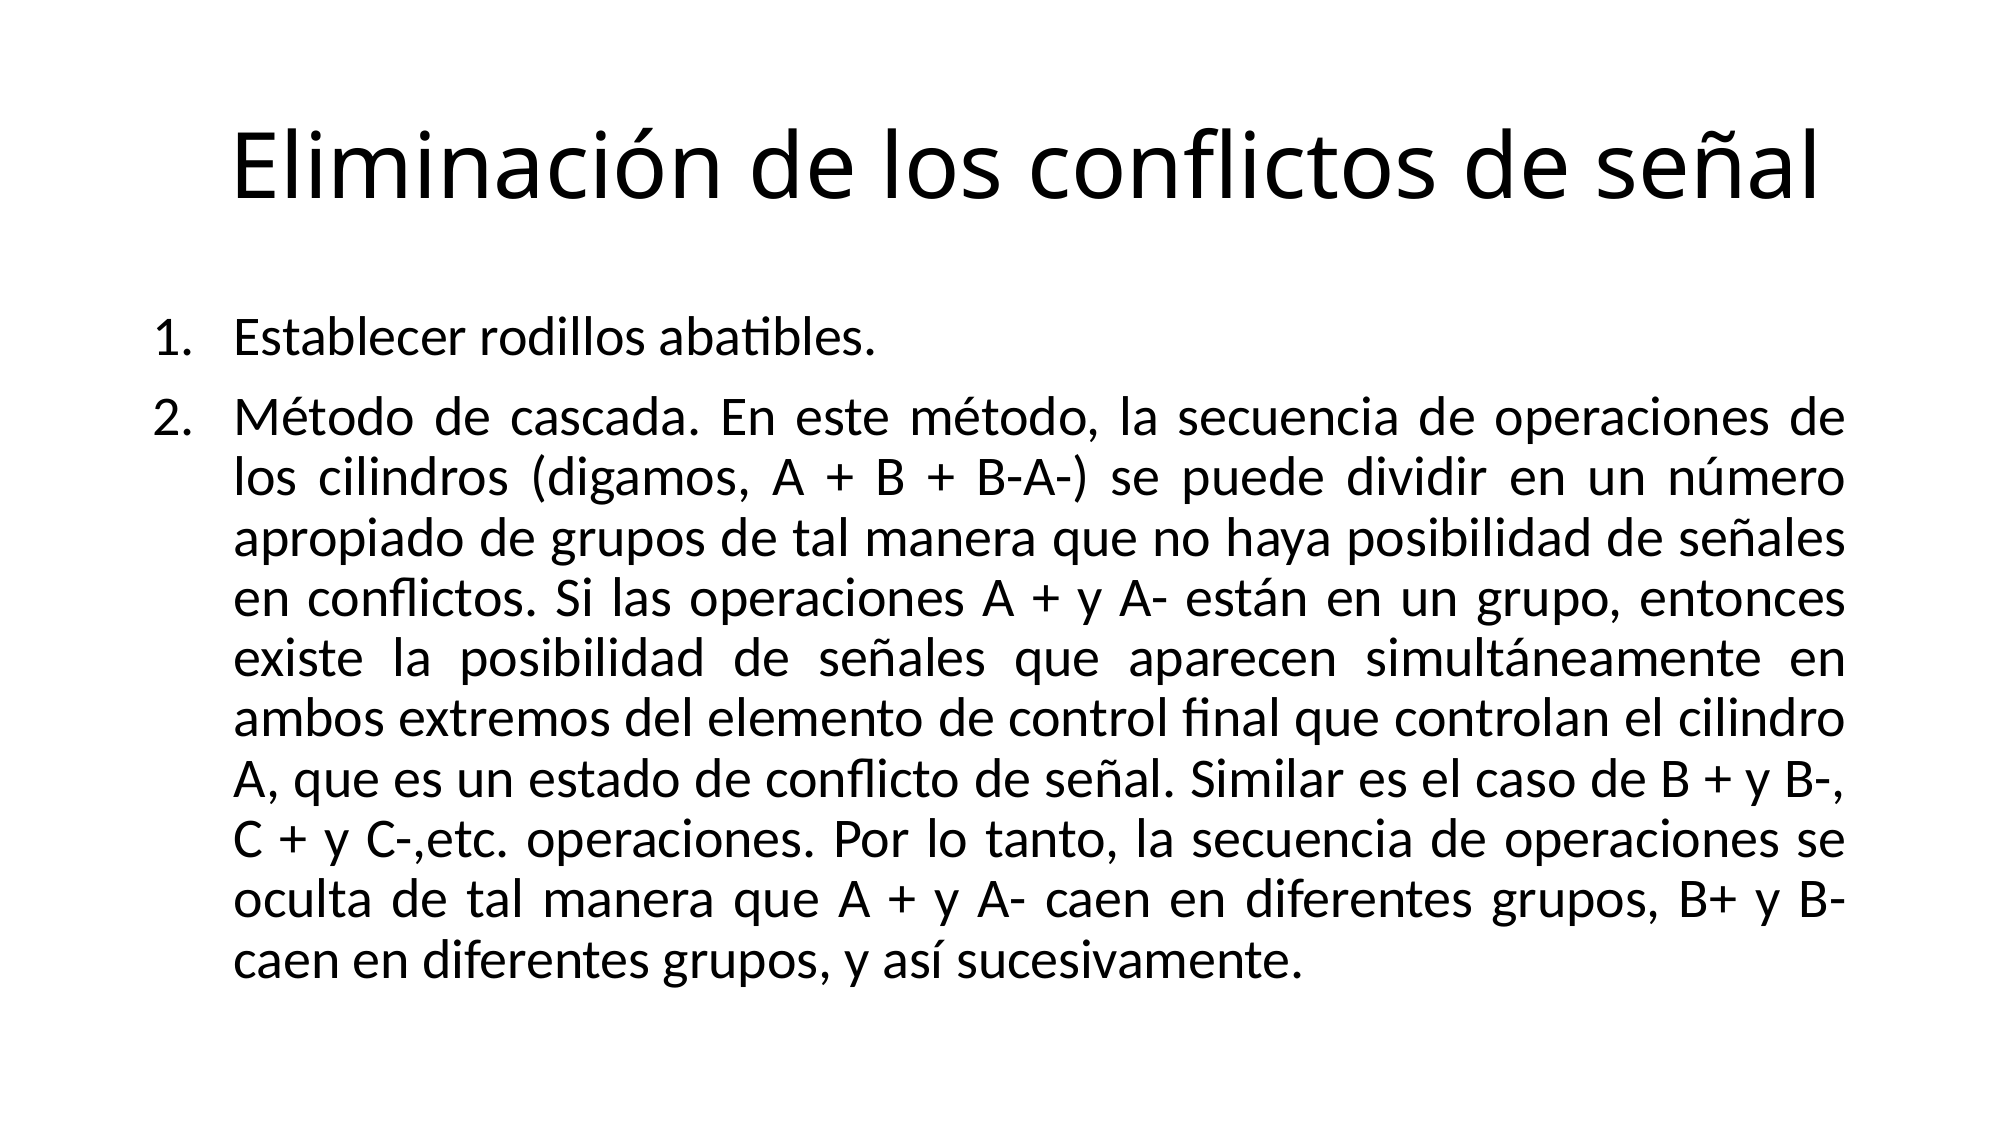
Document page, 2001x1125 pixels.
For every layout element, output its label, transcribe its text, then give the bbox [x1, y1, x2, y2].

title Eliminación de los conflictos de señal [137, 59, 1863, 278]
list Establecer rodillos abatibles. Método de cascada. En este método, la secuencia de operaciones de los cilindros (digamos, A + B + B-A-) se puede dividir en un número apropiado de grupos de tal manera que no haya posibilidad de señales en conflictos. Si las operaciones A + y A- están en un grupo, entonces existe la posibilidad de señales que aparecen simultáneamente en ambos extremos del elemento de control final que controlan el cilindro A, que es un estado de conflicto de señal. Similar es el caso de B + y B-, C + y C-,etc. operaciones. Por lo tanto, la secuencia de operaciones se oculta de tal manera que A + y A- caen en diferentes grupos, B+ y B- caen en diferentes grupos, y así sucesivamente. [137, 299, 1863, 1014]
